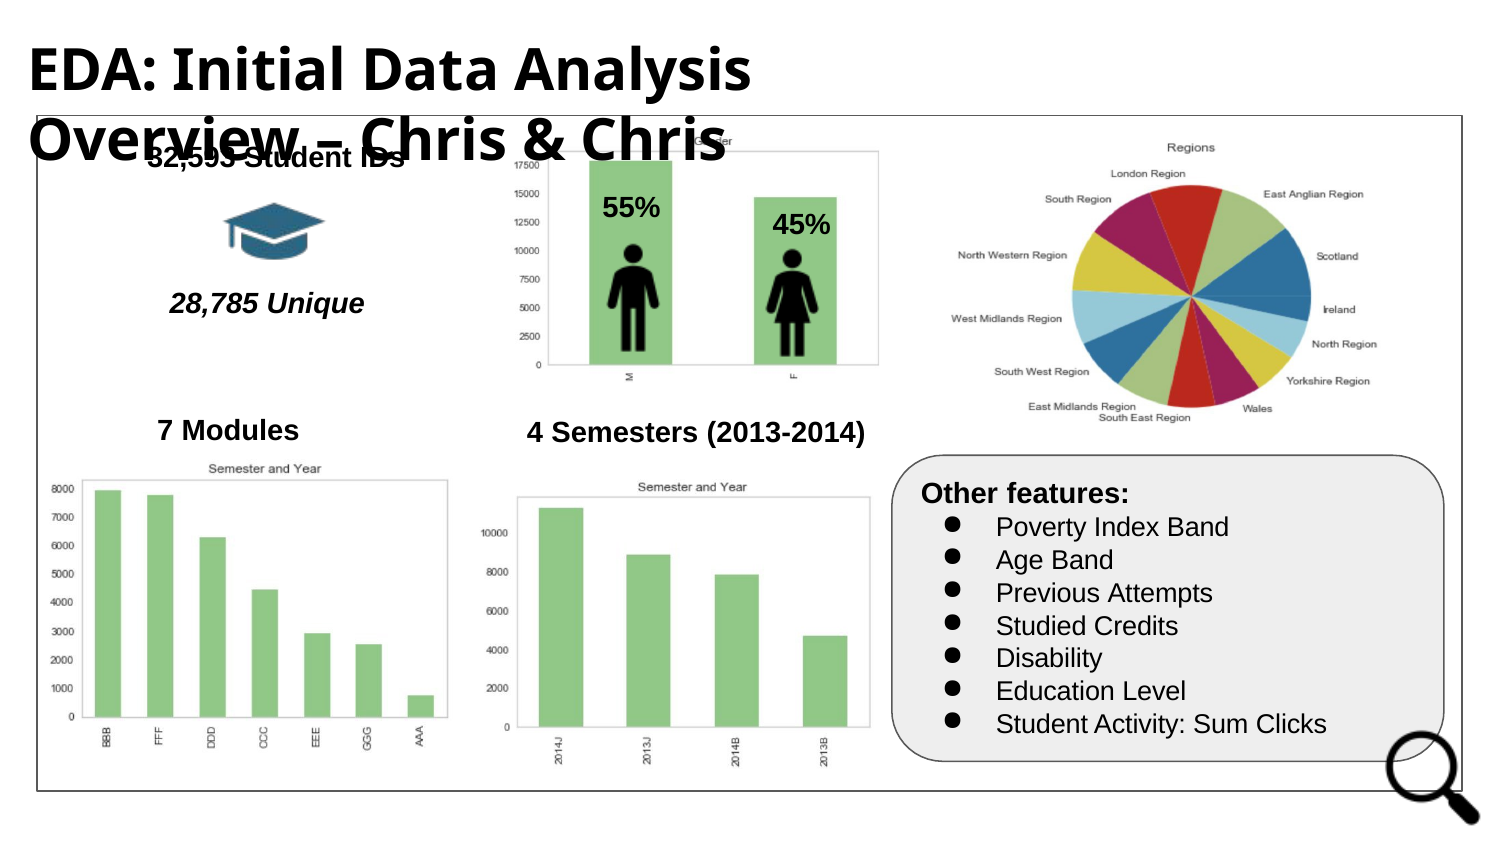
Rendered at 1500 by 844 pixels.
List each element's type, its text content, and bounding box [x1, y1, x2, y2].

text_box 32,593 Student IDs [145, 135, 409, 173]
text_box [37, 115, 1463, 791]
text_box [891, 455, 1444, 762]
text_box Other features: Poverty Index Band Age Band Previous Attempts Studied Credits Disability Education Level Student Activity: Sum Clicks [918, 473, 1333, 739]
text_box 45% [770, 203, 834, 241]
text_box 4 Semesters (2013-2014) [524, 411, 868, 449]
text_box 7 Modules [155, 409, 302, 447]
text_box [218, 175, 331, 288]
text_box [736, 246, 849, 360]
text_box 28,785 Unique [167, 281, 368, 319]
text_box [479, 479, 874, 769]
text_box [950, 140, 1381, 427]
title EDA: Initial Data Analysis Overview – Chris & Chris [25, 30, 840, 173]
text_box [510, 136, 880, 383]
text_box [49, 459, 453, 753]
text_box 55% [600, 185, 664, 223]
text_box [577, 241, 690, 355]
text_box [1376, 721, 1490, 835]
